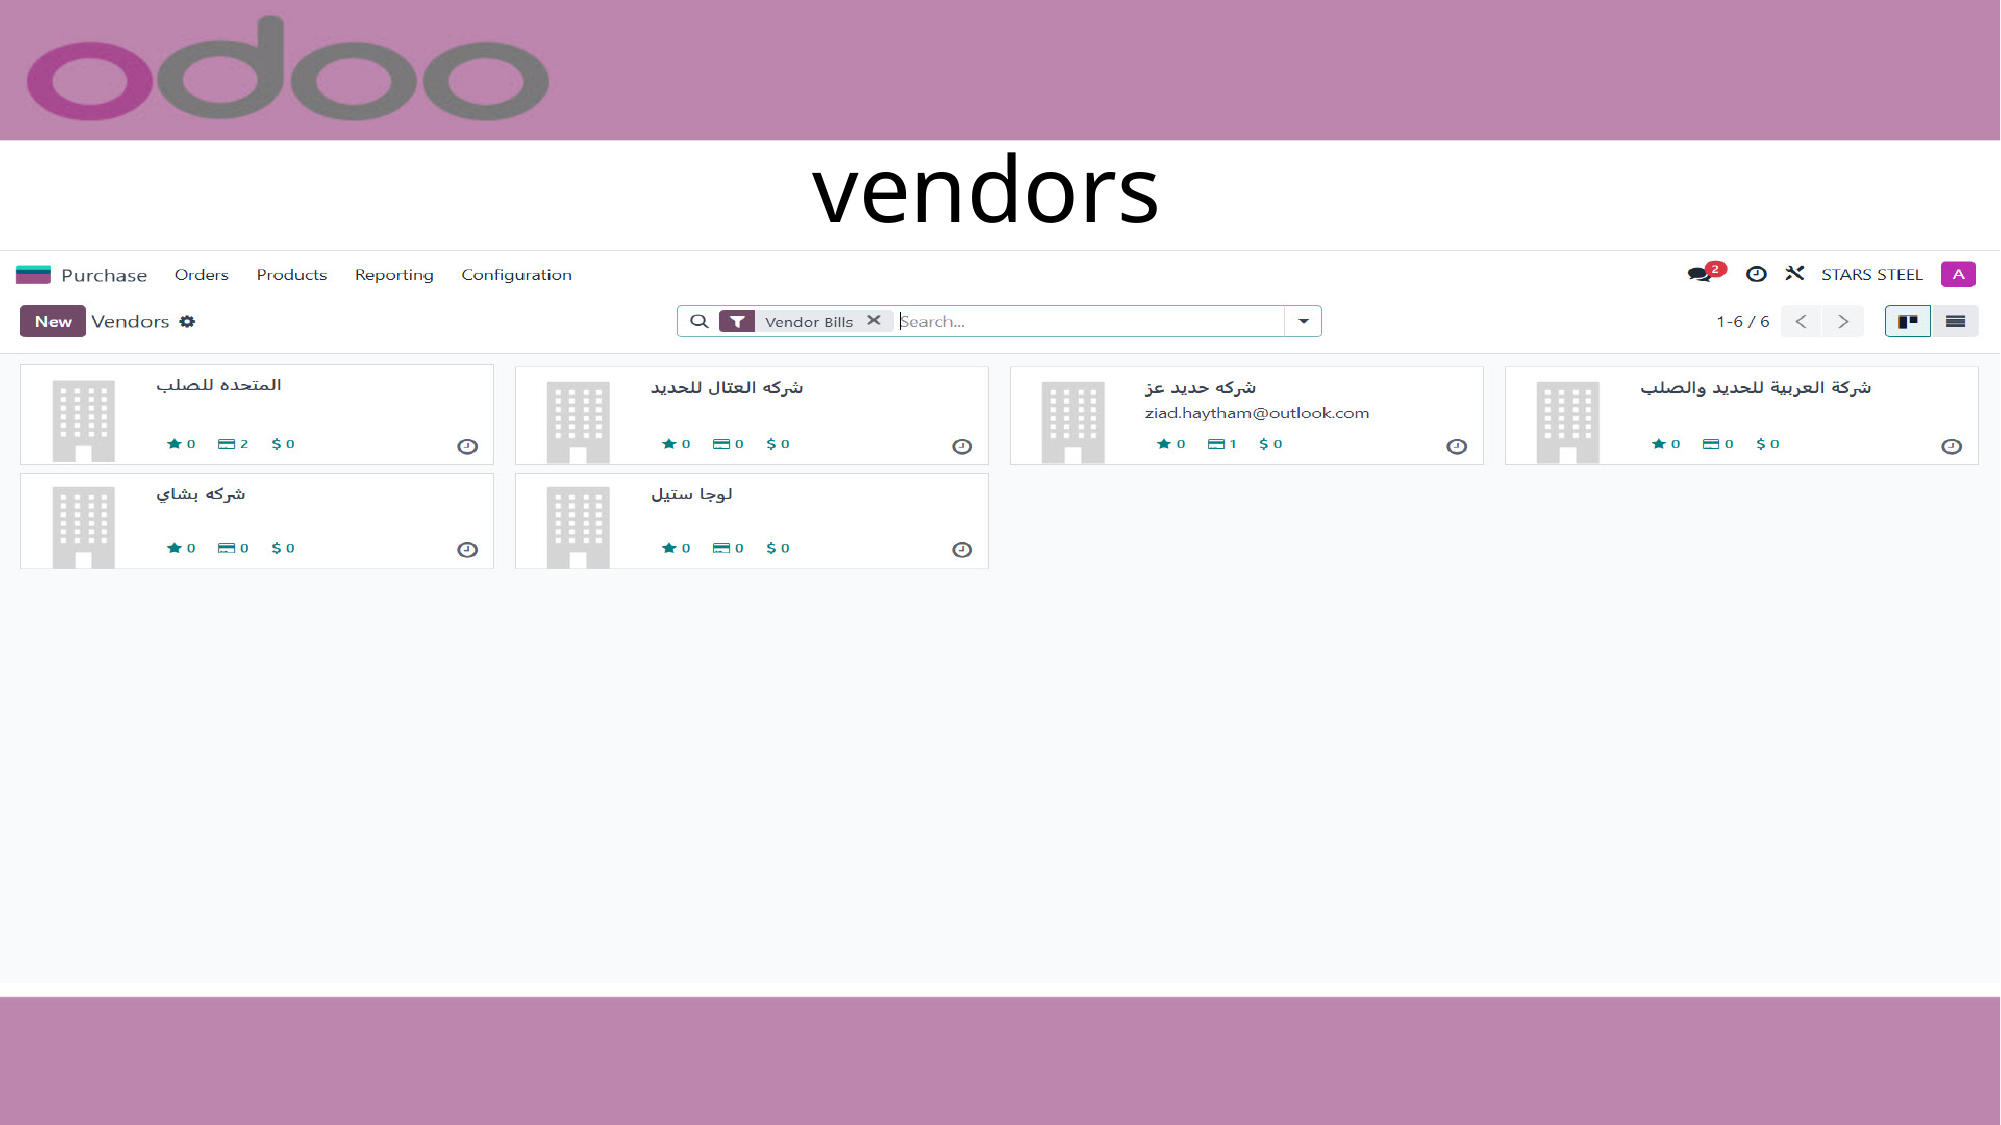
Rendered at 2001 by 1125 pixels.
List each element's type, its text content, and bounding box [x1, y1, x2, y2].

picture [0, 0, 2001, 1125]
title vendors [124, 83, 1850, 250]
